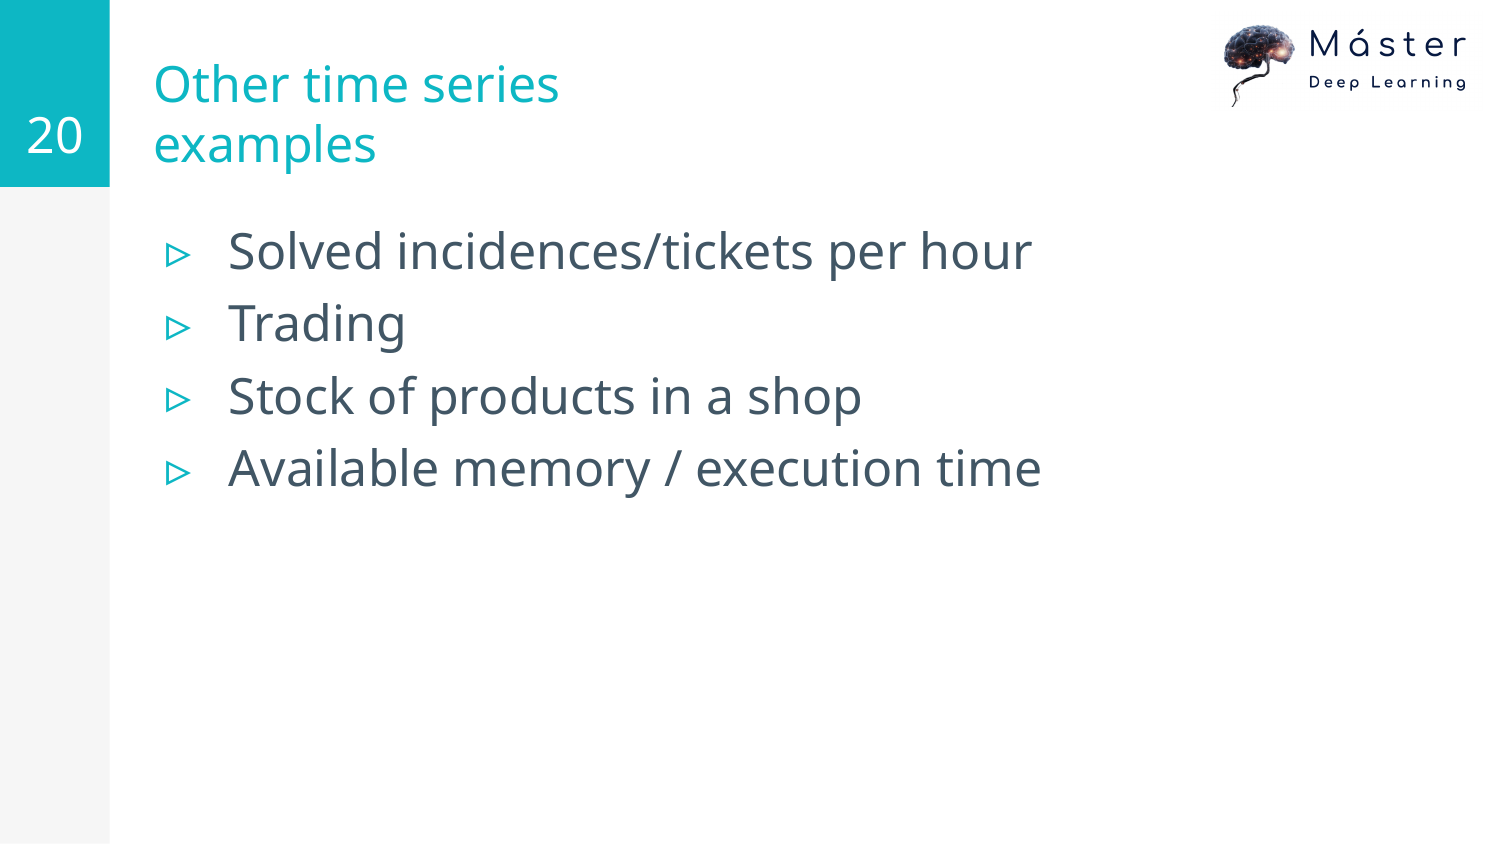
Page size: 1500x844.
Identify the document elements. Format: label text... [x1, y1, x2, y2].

text_box Solved incidences/tickets per hour Trading Stock of products in a shop Available memory / execution time [138, 204, 1485, 760]
picture [1211, 11, 1483, 111]
title Other time series examples [138, 0, 722, 188]
slide_number 20 [0, 0, 110, 187]
